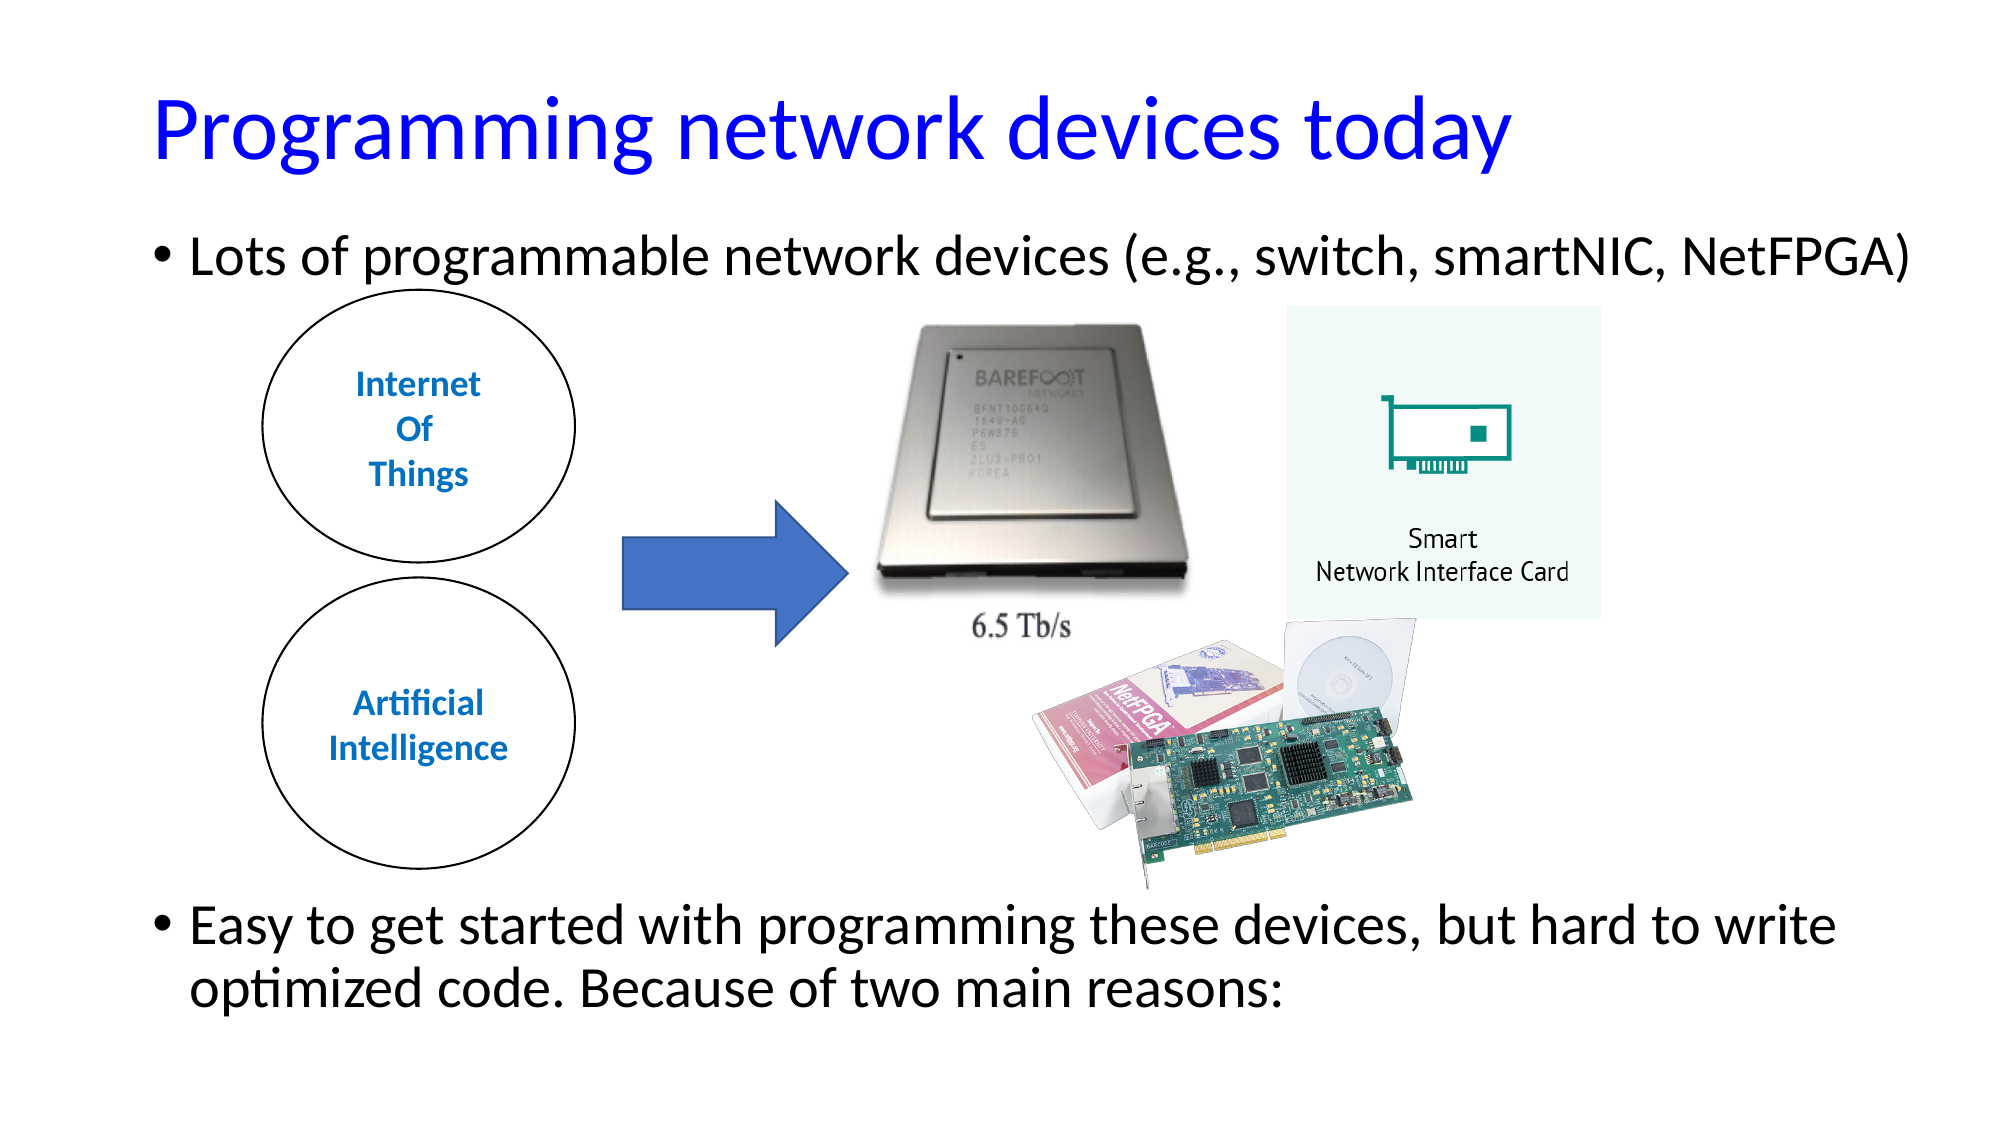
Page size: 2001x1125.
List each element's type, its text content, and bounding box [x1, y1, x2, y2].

list Lots of programmable network devices (e.g., switch, smartNIC, NetFPGA) Easy to get started with programming these devices, but hard to write optimized code. Because of two main reasons: [137, 217, 1972, 1066]
picture [1024, 306, 1601, 895]
title Programming network devices today [137, 20, 1863, 217]
text_box Internet Of Things [261, 288, 576, 564]
text_box [621, 499, 847, 648]
text_box Artificial Intelligence [261, 576, 576, 870]
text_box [847, 306, 1220, 646]
